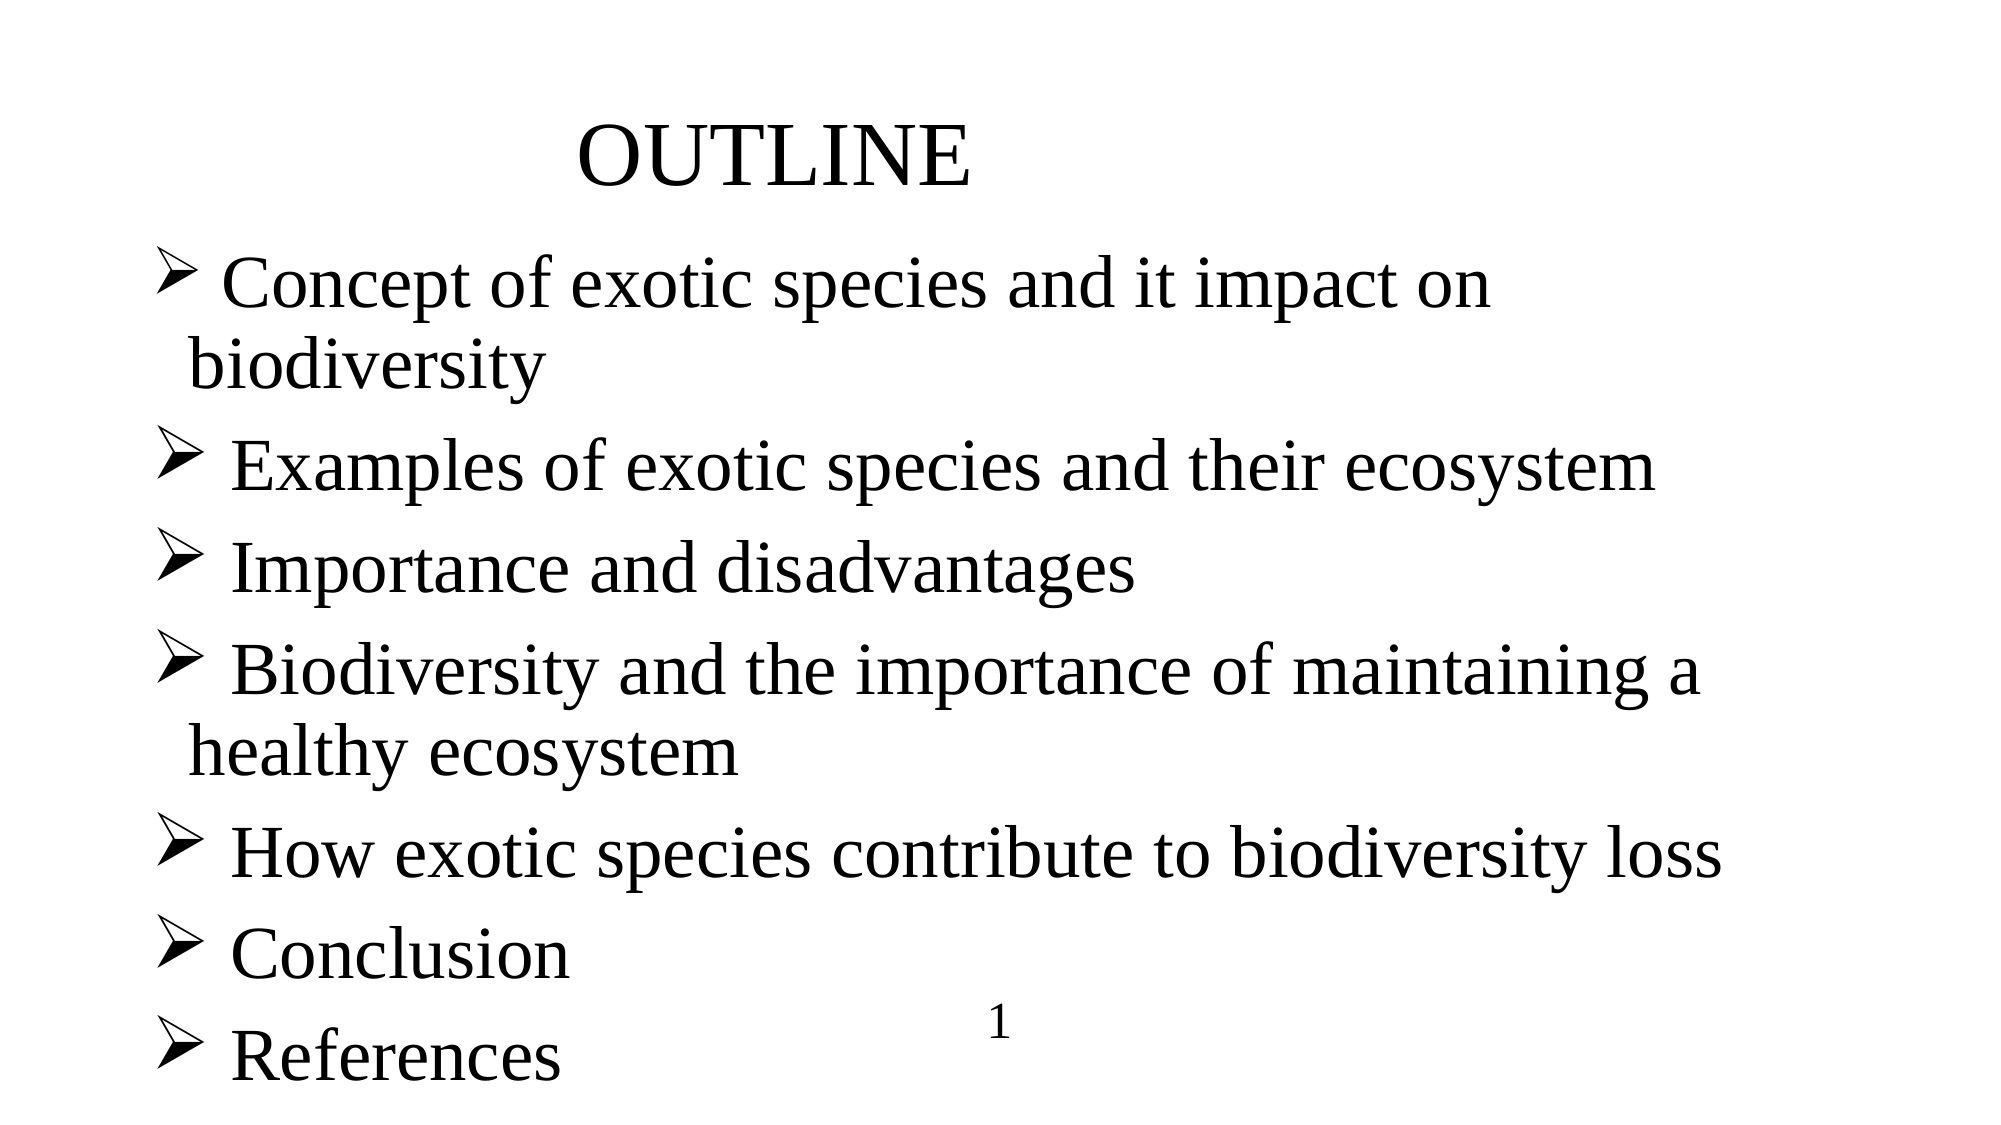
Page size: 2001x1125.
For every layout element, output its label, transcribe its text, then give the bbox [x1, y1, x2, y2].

slide_number 1 [630, 963, 1028, 1073]
list Concept of exotic species and it impact on biodiversity Examples of exotic species and their ecosystem Importance and disadvantages Biodiversity and the importance of maintaining a healthy ecosystem How exotic species contribute to biodiversity loss Conclusion References [136, 235, 1805, 1105]
title OUTLINE [561, 95, 1231, 217]
